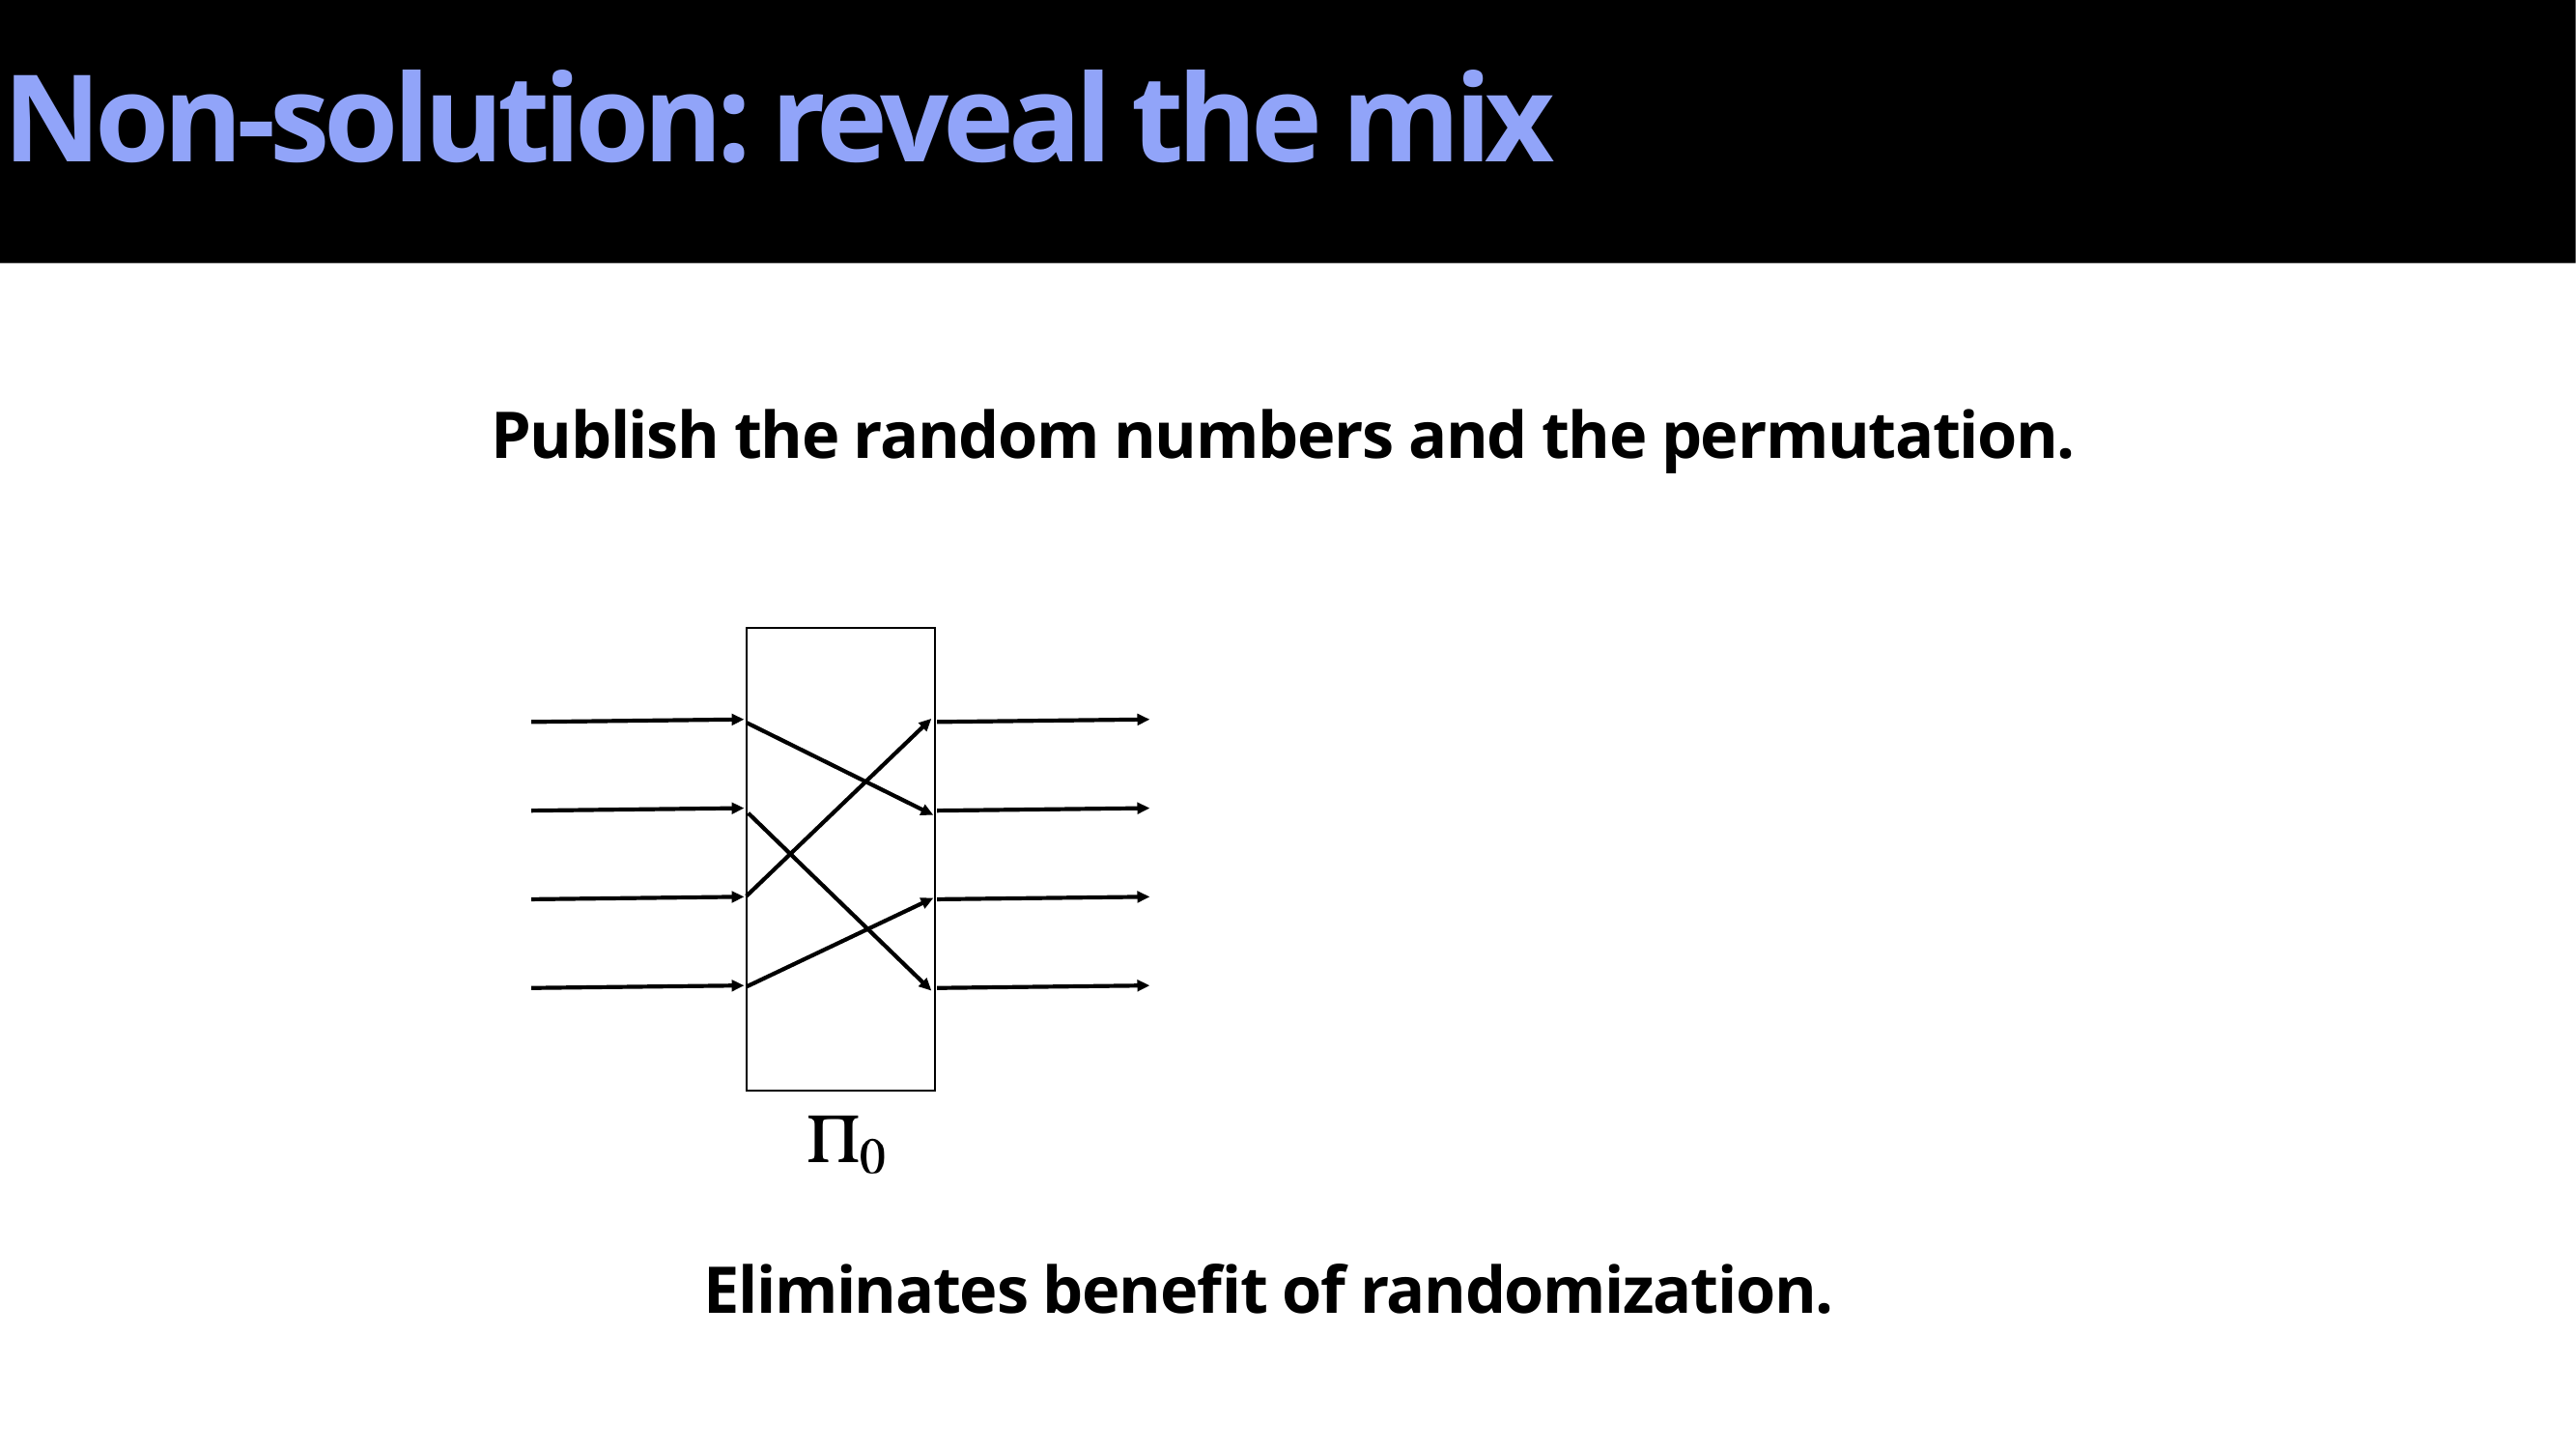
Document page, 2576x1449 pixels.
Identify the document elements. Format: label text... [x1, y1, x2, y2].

text_box Eliminates benefit of randomization. [695, 1241, 1842, 1334]
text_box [530, 719, 745, 988]
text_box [936, 719, 1150, 988]
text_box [746, 628, 936, 1174]
title Non-solution: reveal the mix [0, 0, 2576, 265]
text_box Publish the random numbers and the permutation. [483, 386, 2084, 479]
